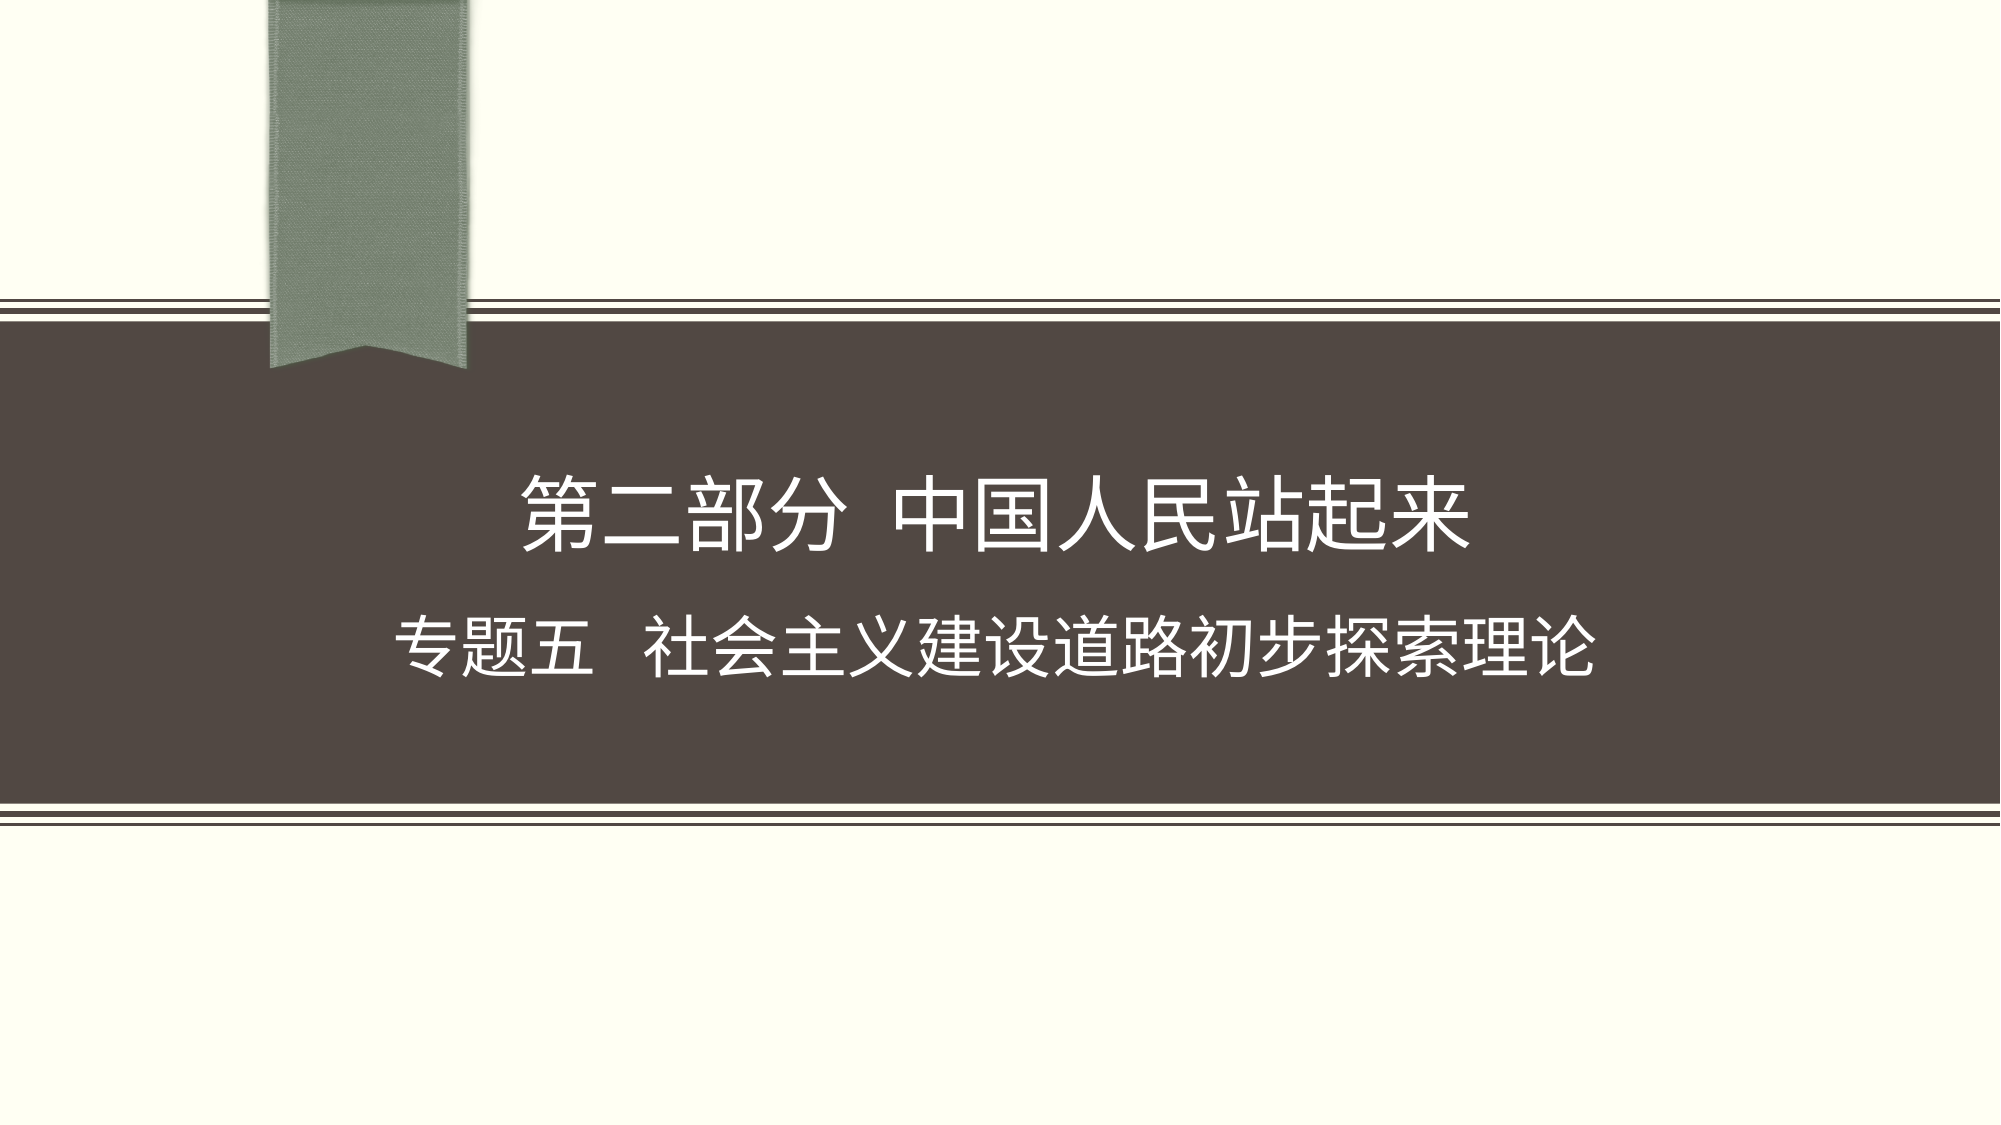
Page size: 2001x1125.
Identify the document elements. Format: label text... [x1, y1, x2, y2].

title 第二部分 中国人民站起来 专题五 社会主义建设道路初步探索理论 [387, 424, 1603, 701]
